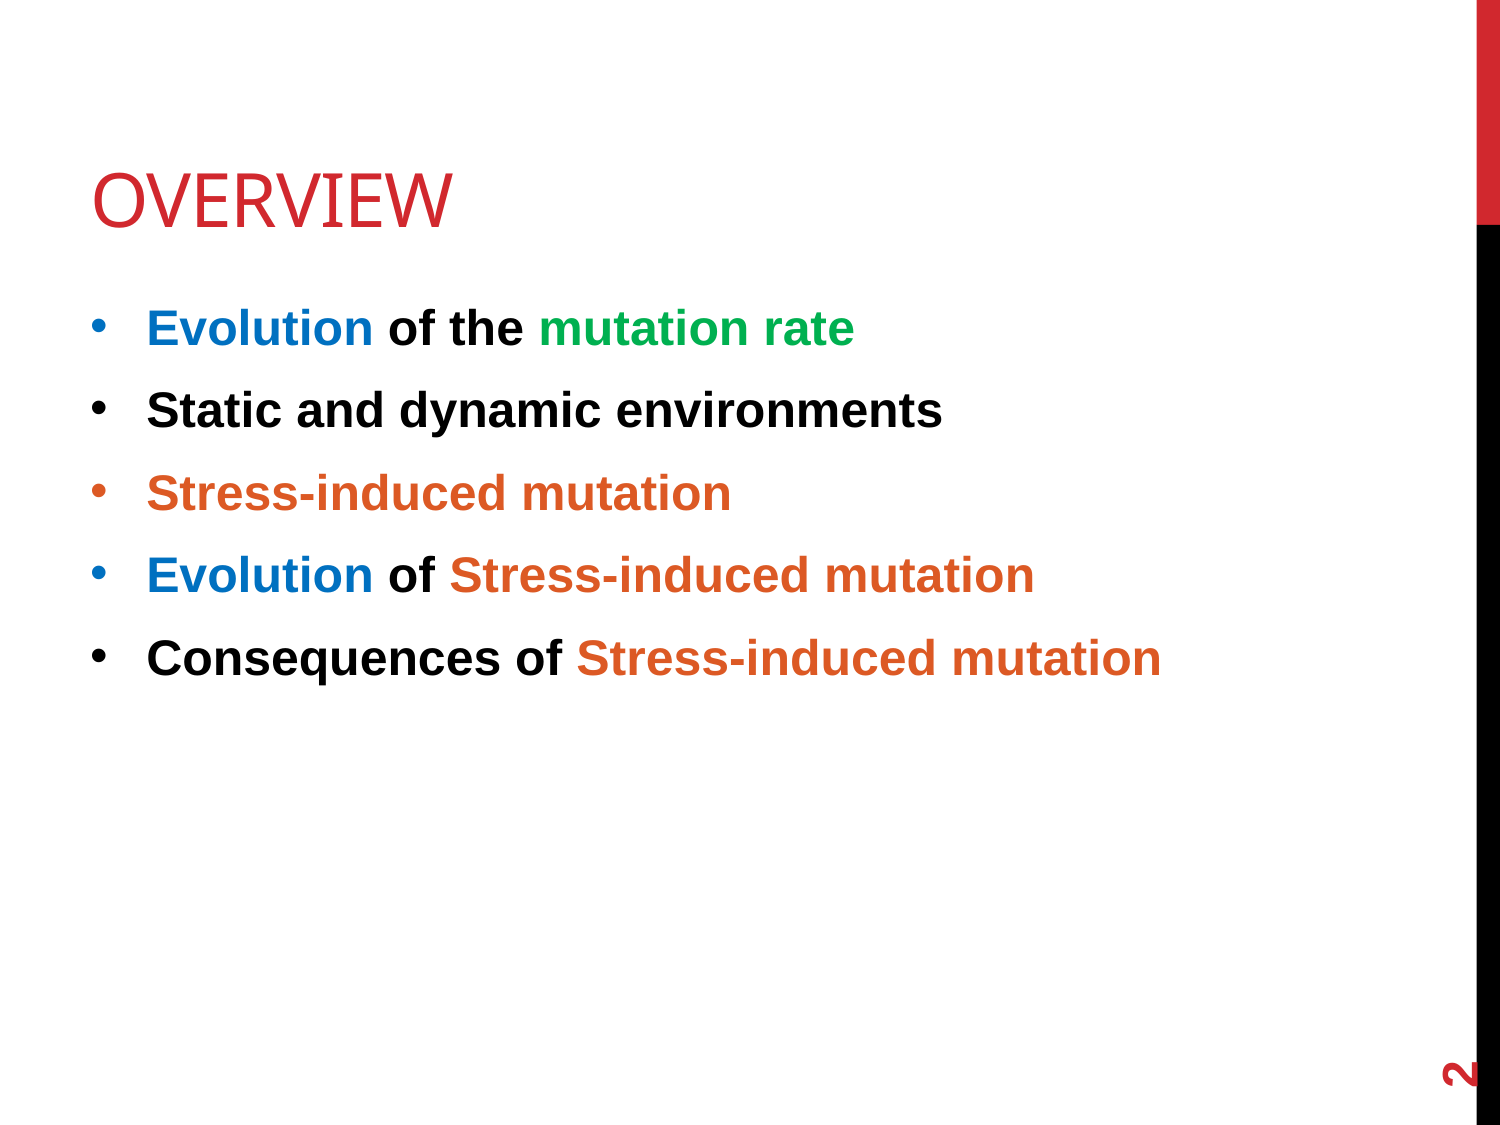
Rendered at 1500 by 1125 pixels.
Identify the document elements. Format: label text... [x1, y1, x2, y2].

slide_number 2 [1427, 887, 1488, 1104]
title Overview [75, 25, 1025, 250]
list Evolution of the mutation rate Static and dynamic environments Stress-induced mutation Evolution of Stress-induced mutation Consequences of Stress-induced mutation [75, 287, 1325, 1005]
